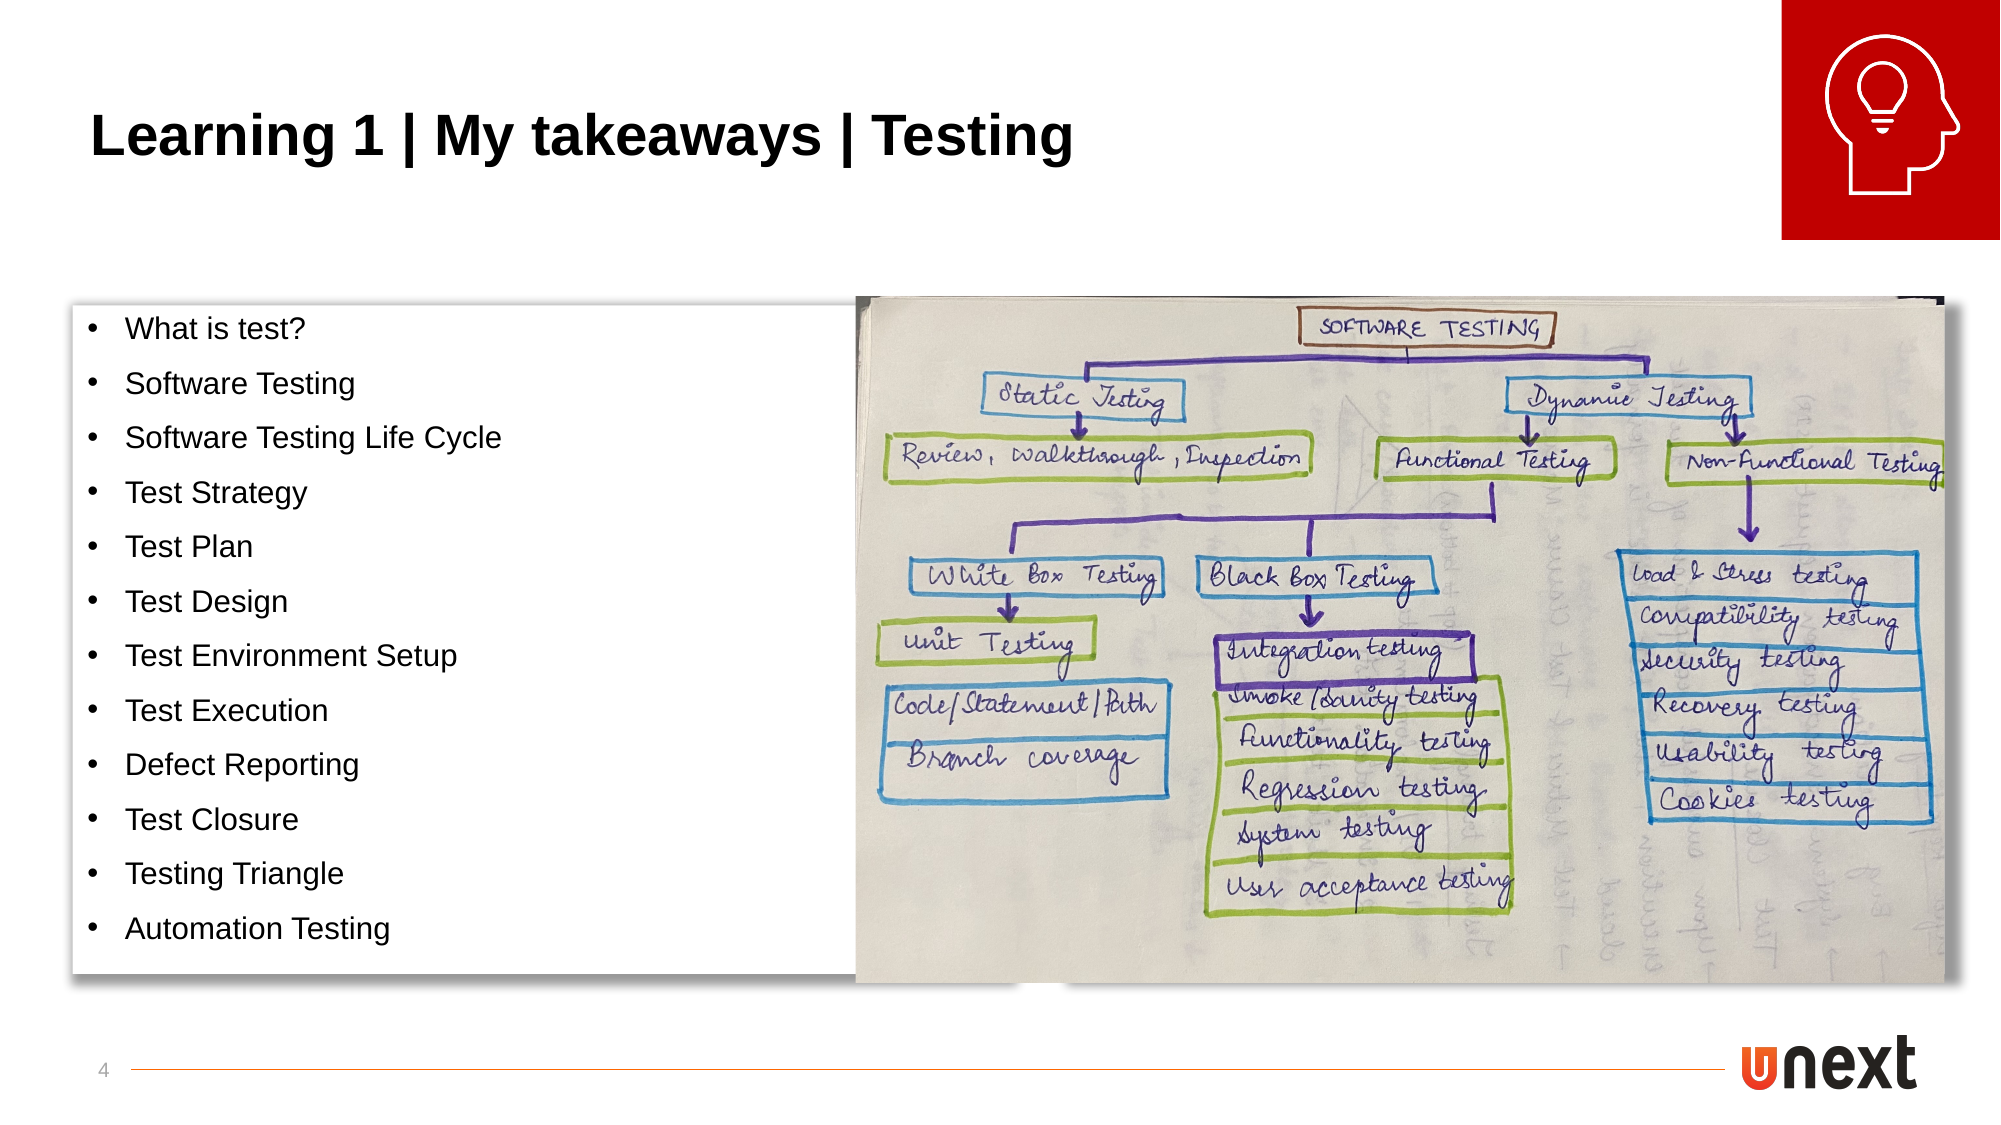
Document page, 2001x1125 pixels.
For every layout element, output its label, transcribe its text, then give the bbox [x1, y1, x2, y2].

text_box What is test? Software Testing Software Testing Life Cycle Test Strategy Test Plan Test Design Test Environment Setup Test Execution Defect Reporting Test Closure Testing Triangle Automation Testing [72, 305, 855, 974]
picture [1742, 1035, 1917, 1090]
title Learning 1 | My takeaways | Testing [76, 78, 1797, 196]
picture [855, 296, 1945, 983]
slide_number 4 [48, 1047, 110, 1091]
text_box [1781, 0, 2000, 241]
picture [1797, 23, 1988, 214]
